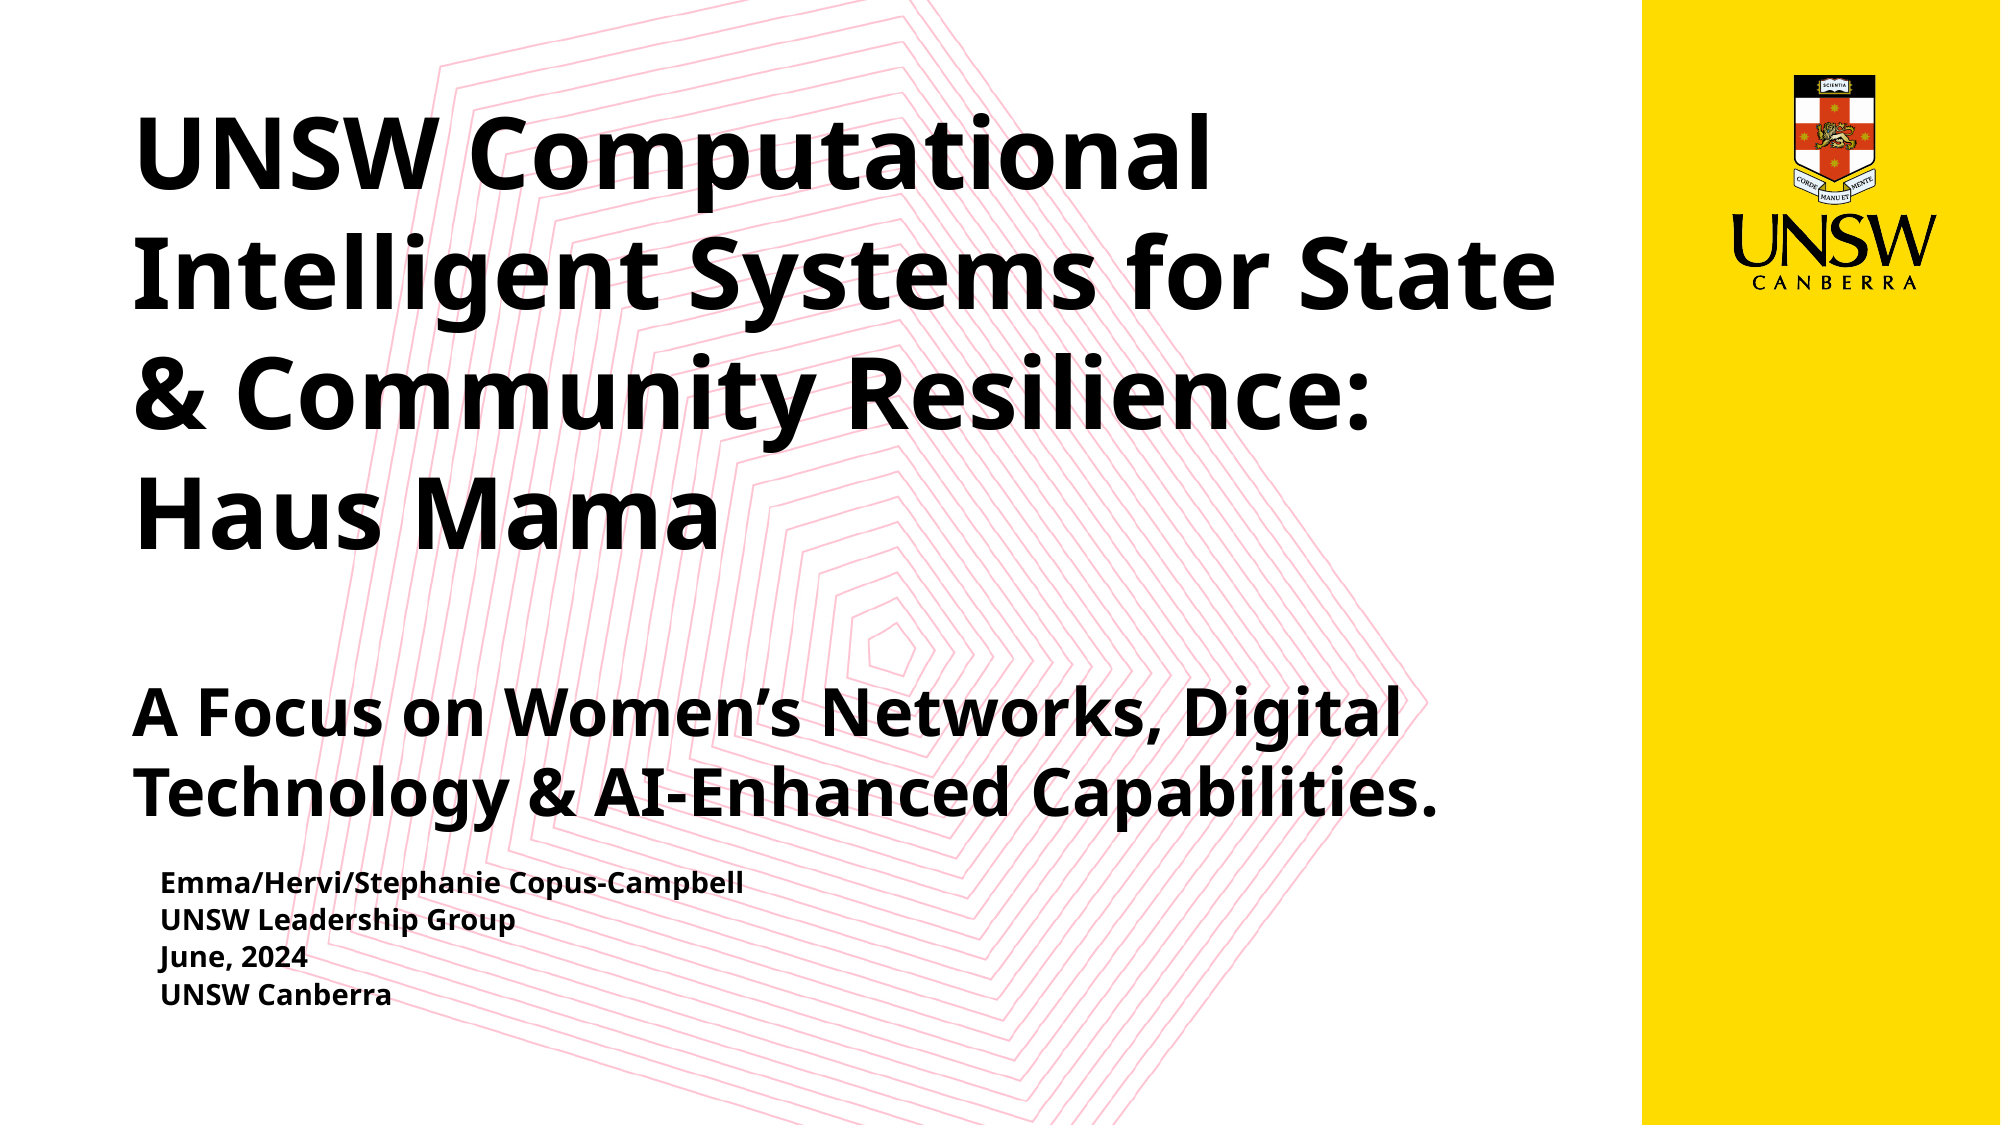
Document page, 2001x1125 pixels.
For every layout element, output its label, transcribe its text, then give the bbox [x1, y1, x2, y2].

picture [281, 0, 1429, 82]
picture [281, 746, 1429, 1125]
text_box UNSW Computational Intelligent Systems for State & Community Resilience: Haus Mama A Focus on Women’s Networks, Digital Technology & AI-Enhanced Capabilities. [117, 82, 1602, 746]
picture [1732, 75, 1937, 290]
text_box Emma/Hervi/Stephanie Copus-Campbell UNSW Leadership Group June, 2024 UNSW Canberra [145, 860, 957, 1035]
